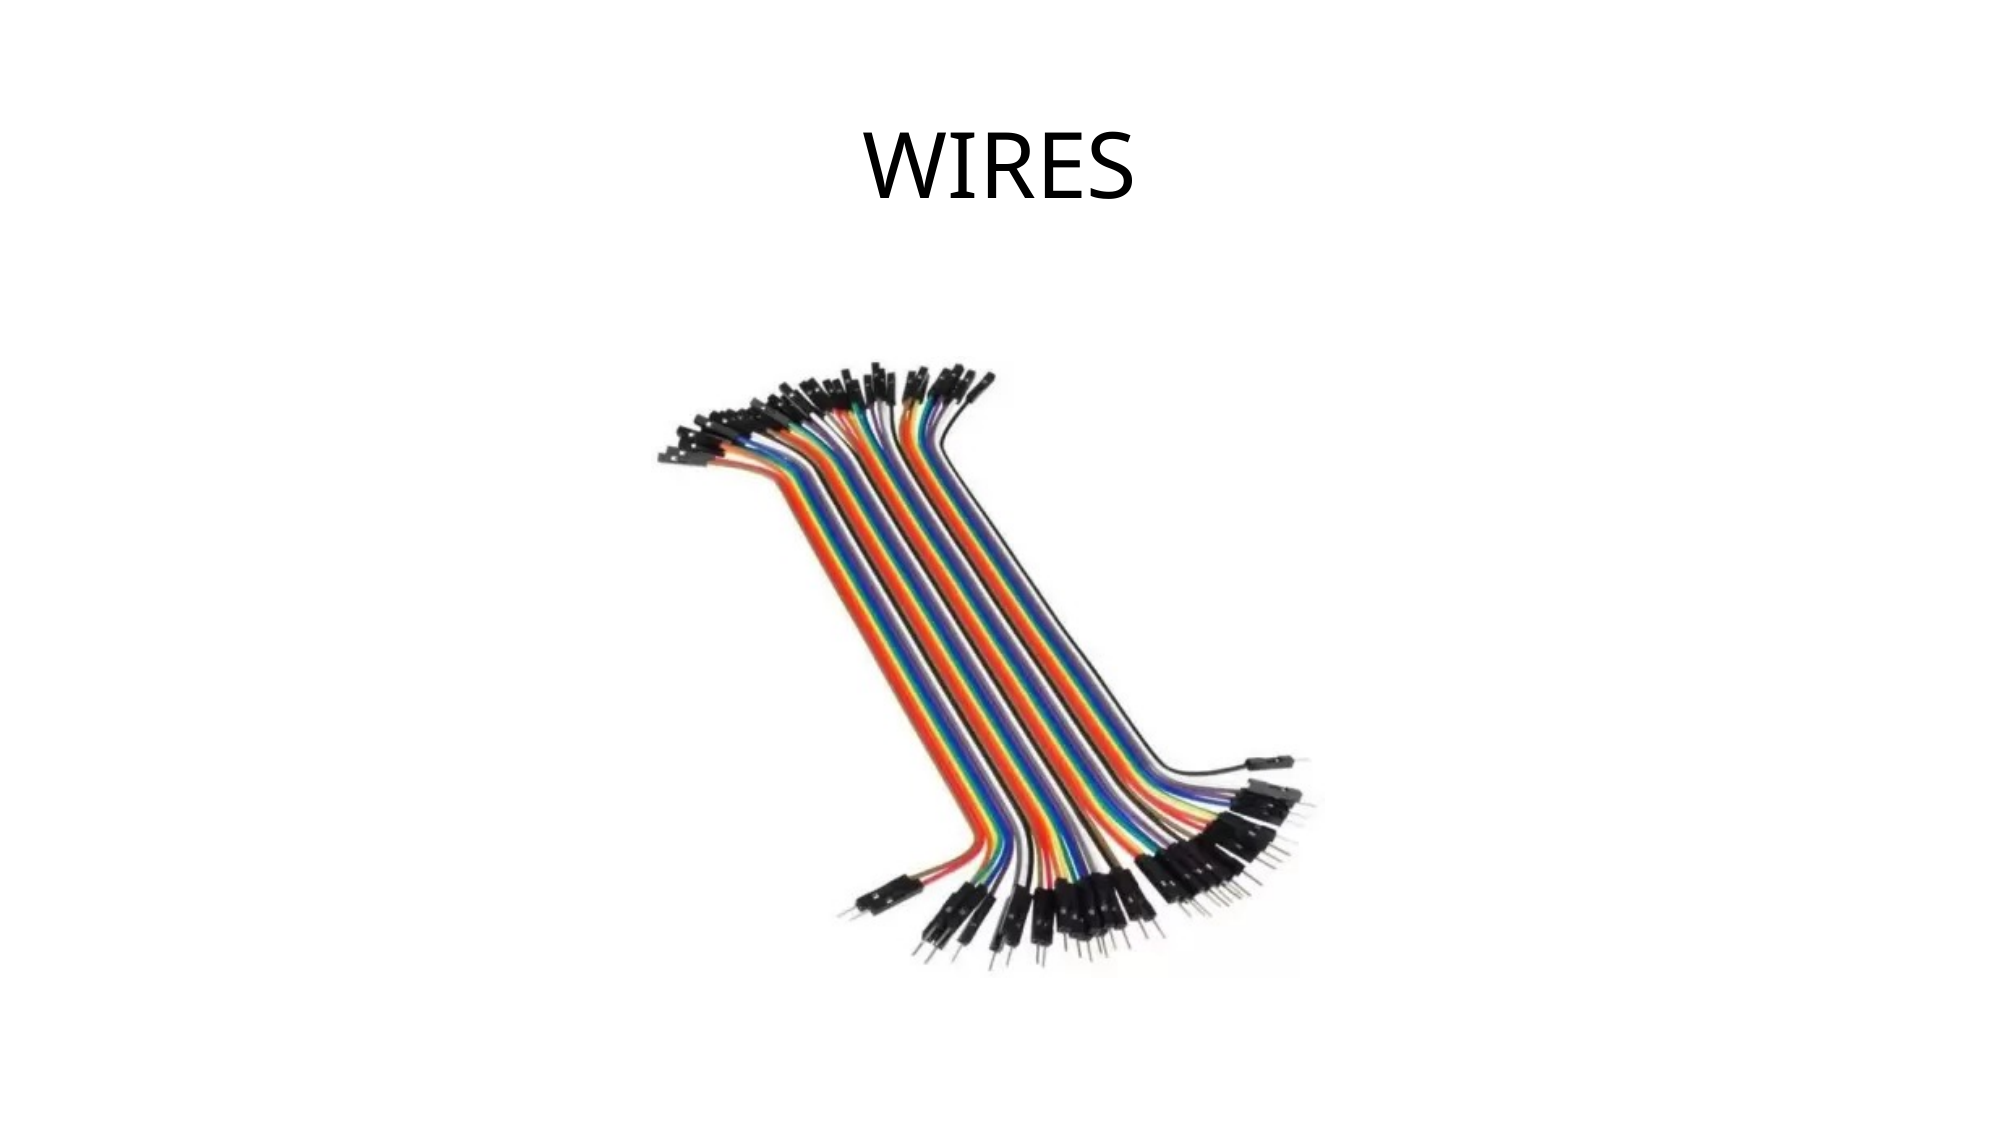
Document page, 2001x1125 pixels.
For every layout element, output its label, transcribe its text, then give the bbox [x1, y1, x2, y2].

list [651, 356, 1325, 979]
title WIRES [137, 59, 1863, 278]
